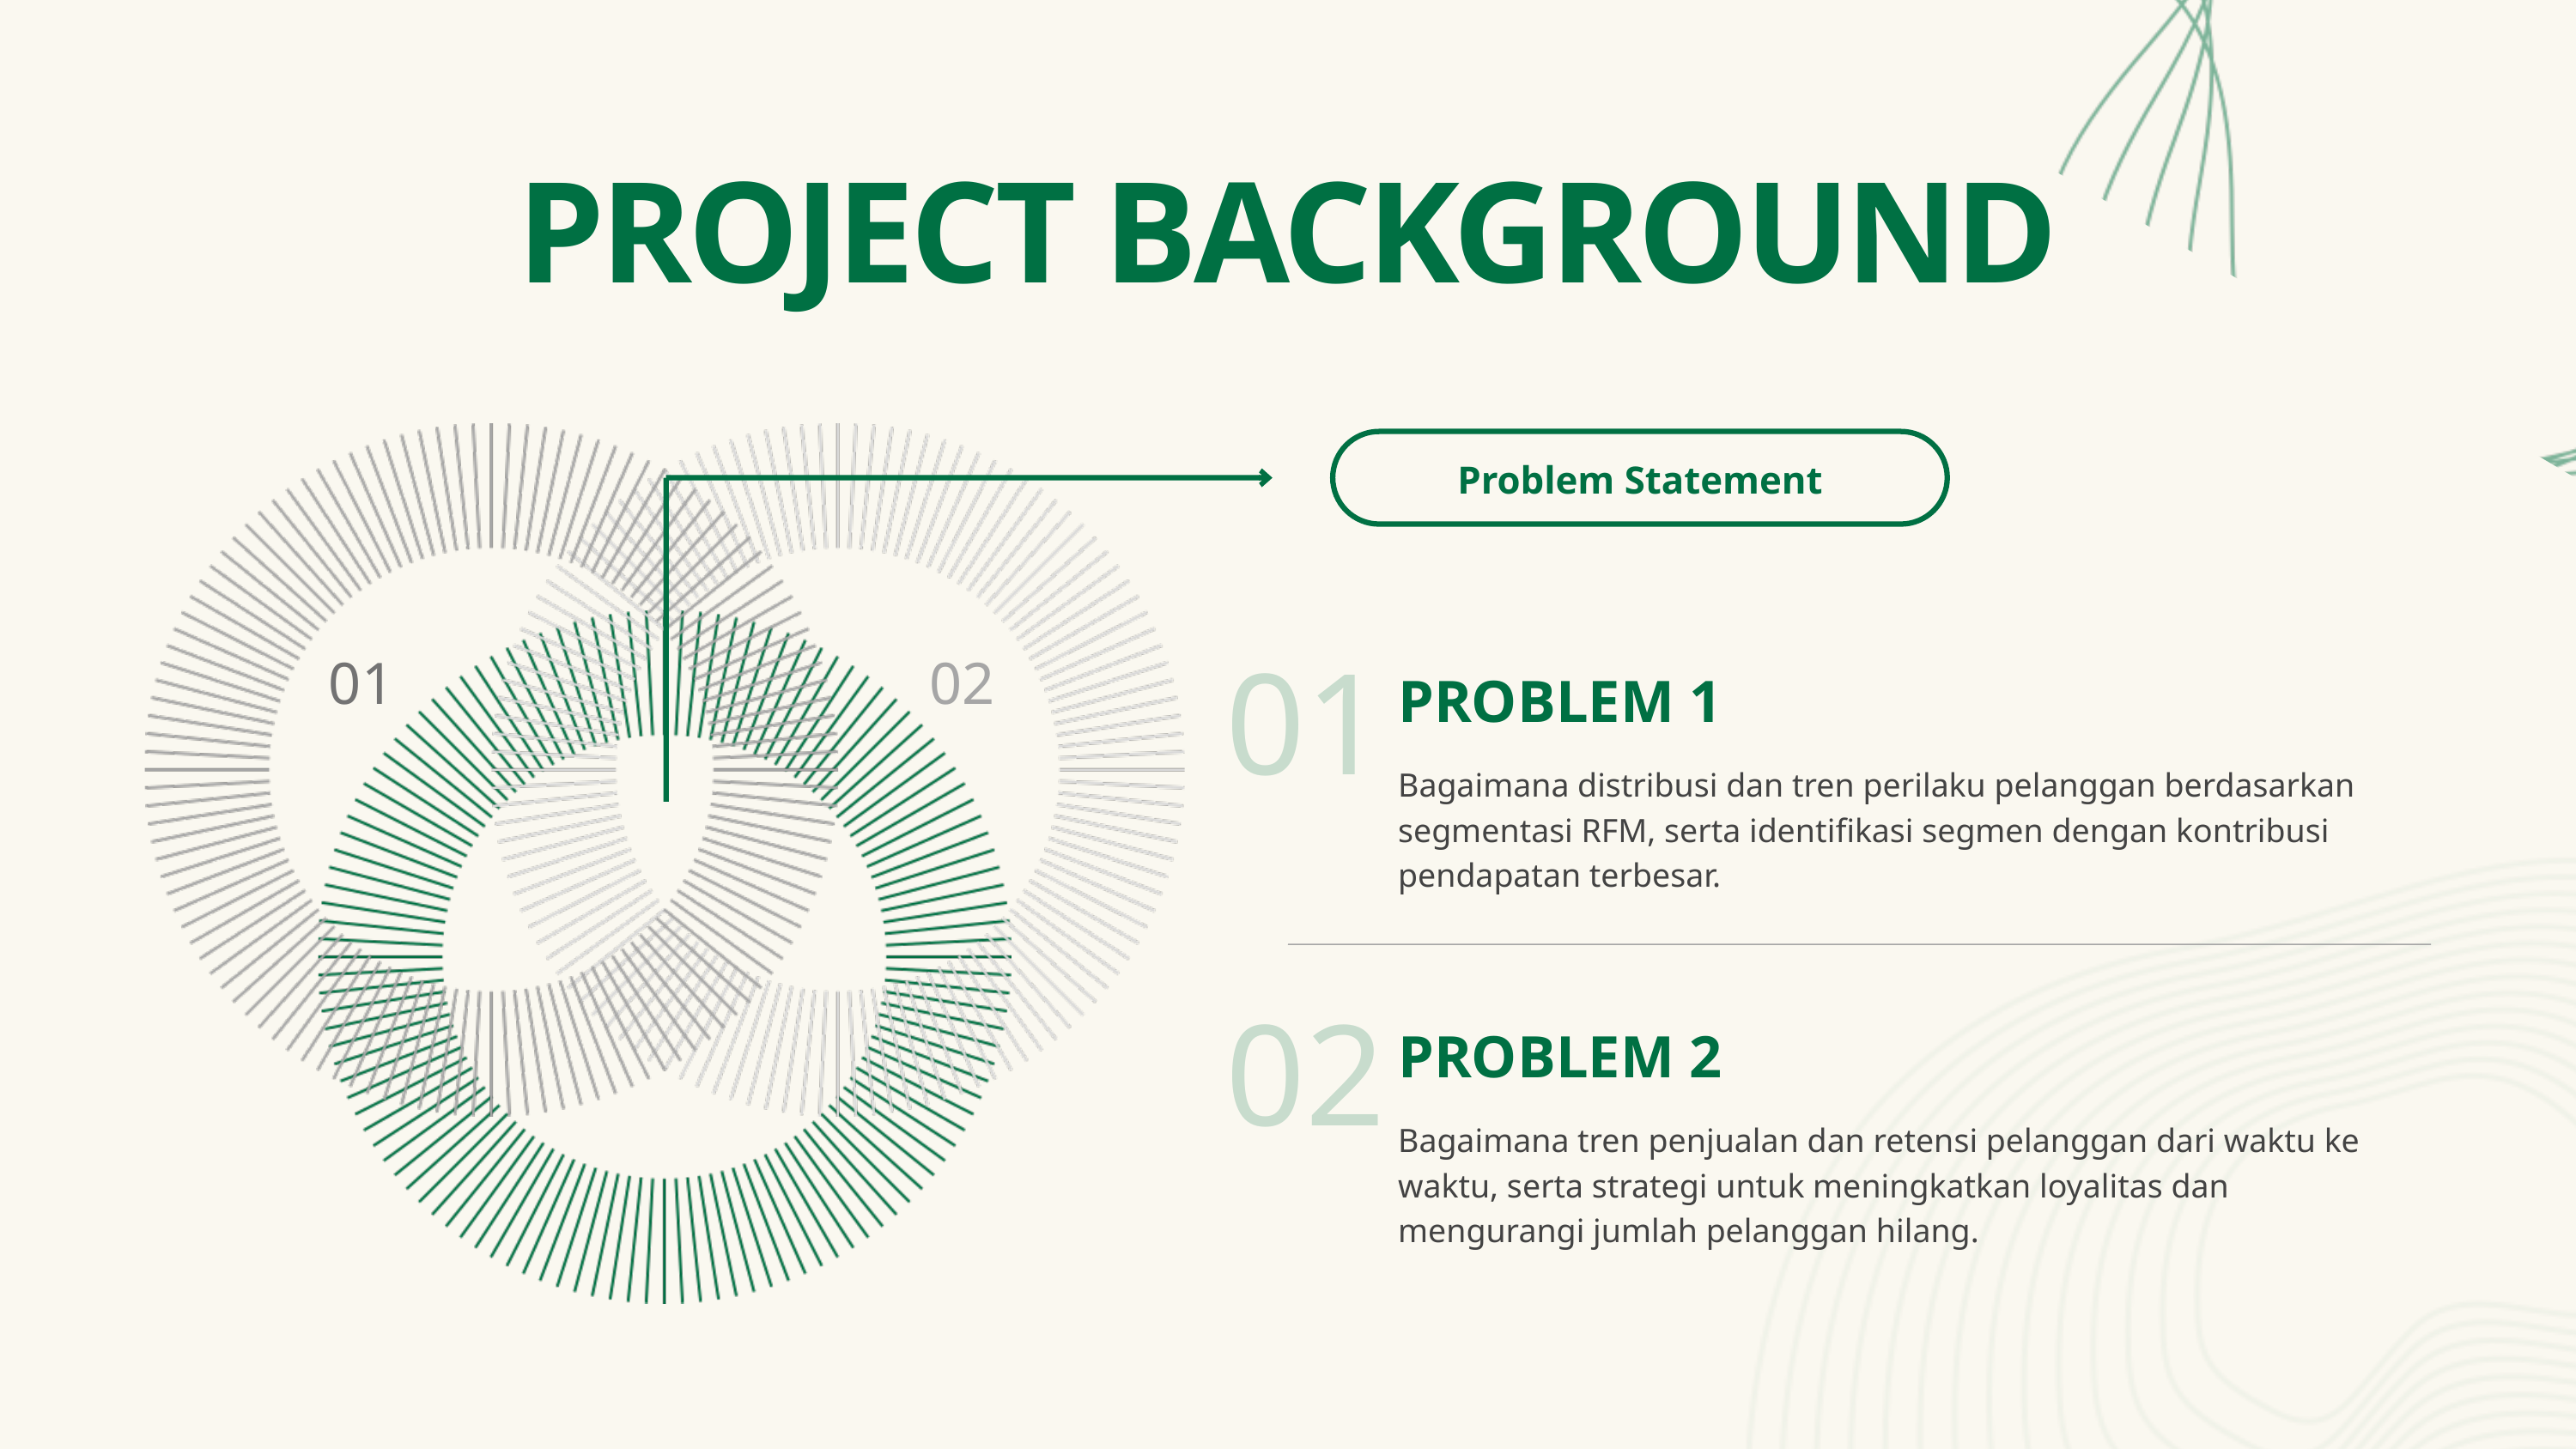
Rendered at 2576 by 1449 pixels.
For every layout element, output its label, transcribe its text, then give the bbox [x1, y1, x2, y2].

text_box PROBLEM 1 [1398, 653, 2044, 734]
text_box [144, 423, 839, 1117]
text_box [664, 475, 1273, 803]
text_box PROJECT BACKGROUND [332, 149, 2244, 311]
text_box [839, 808, 1185, 1117]
text_box PROBLEM 2 [1398, 1009, 2044, 1090]
text_box [318, 1117, 1012, 1304]
text_box 02 [1225, 958, 1492, 1154]
text_box Bagaimana distribusi dan tren perilaku pelanggan berdasarkan segmentasi RFM, serta identifikasi segmen dengan kontribusi pendapatan terbesar. [1398, 758, 2427, 894]
text_box Bagaimana tren penjualan dan retensi pelanggan dari waktu ke waktu, serta strategi untuk meningkatkan loyalitas dan mengurangi jumlah pelanggan hilang. [1398, 1113, 2379, 1250]
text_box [1332, 431, 1947, 524]
text_box 01 [318, 635, 405, 717]
text_box [839, 423, 1185, 474]
text_box [2008, 0, 2576, 479]
text_box [1745, 851, 2576, 1449]
text_box 01 [1276, 607, 1492, 803]
